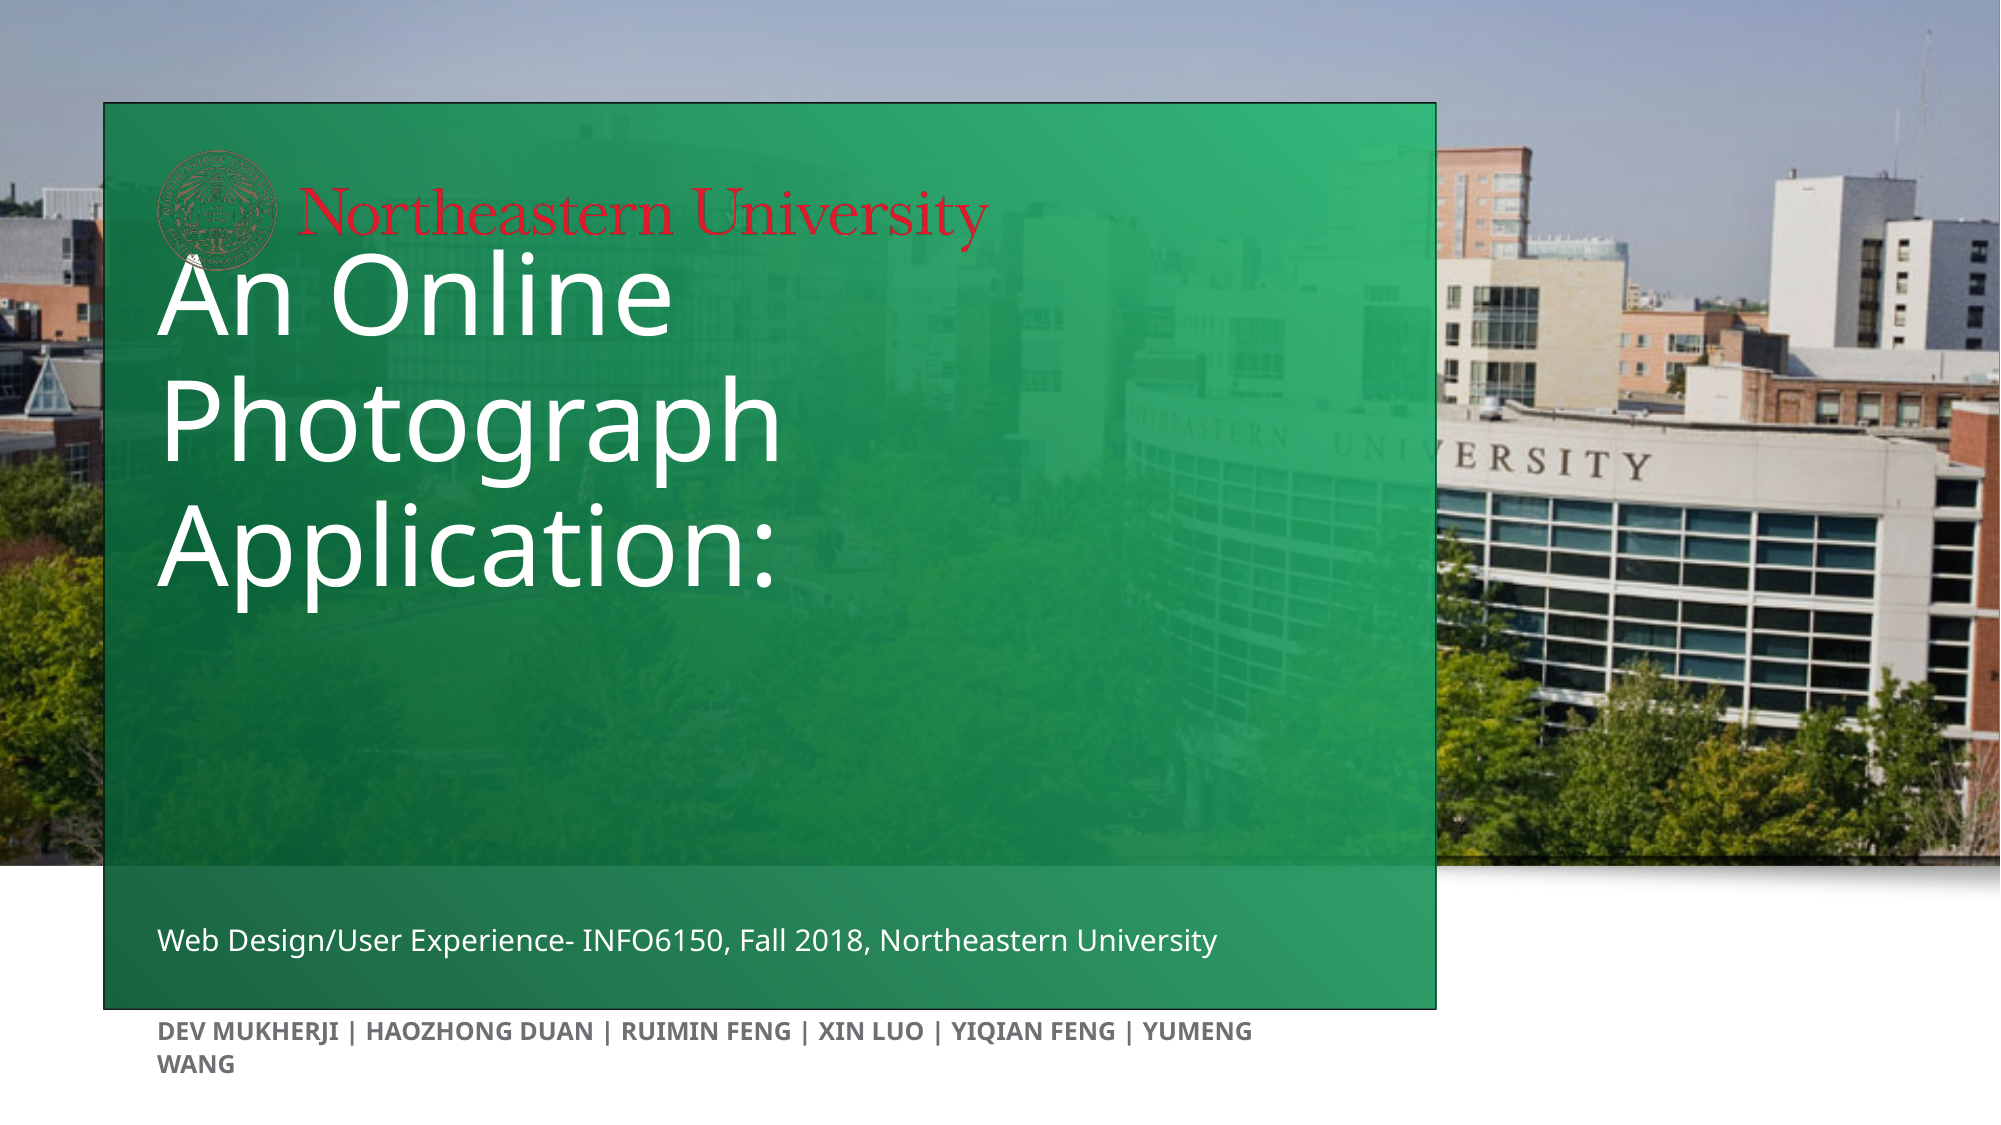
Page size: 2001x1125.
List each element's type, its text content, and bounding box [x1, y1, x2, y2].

subtitle Dev Mukherji | Haozhong duan | Ruimin Feng | xin luo | Yiqian feng | yumeng wang [156, 1017, 1285, 1073]
picture [156, 150, 989, 271]
title An Online Photograph Application: [156, 96, 1285, 613]
picture [0, 0, 2000, 934]
text_box Web Design/User Experience- INFO6150, Fall 2018, Northeastern University [157, 901, 1284, 973]
